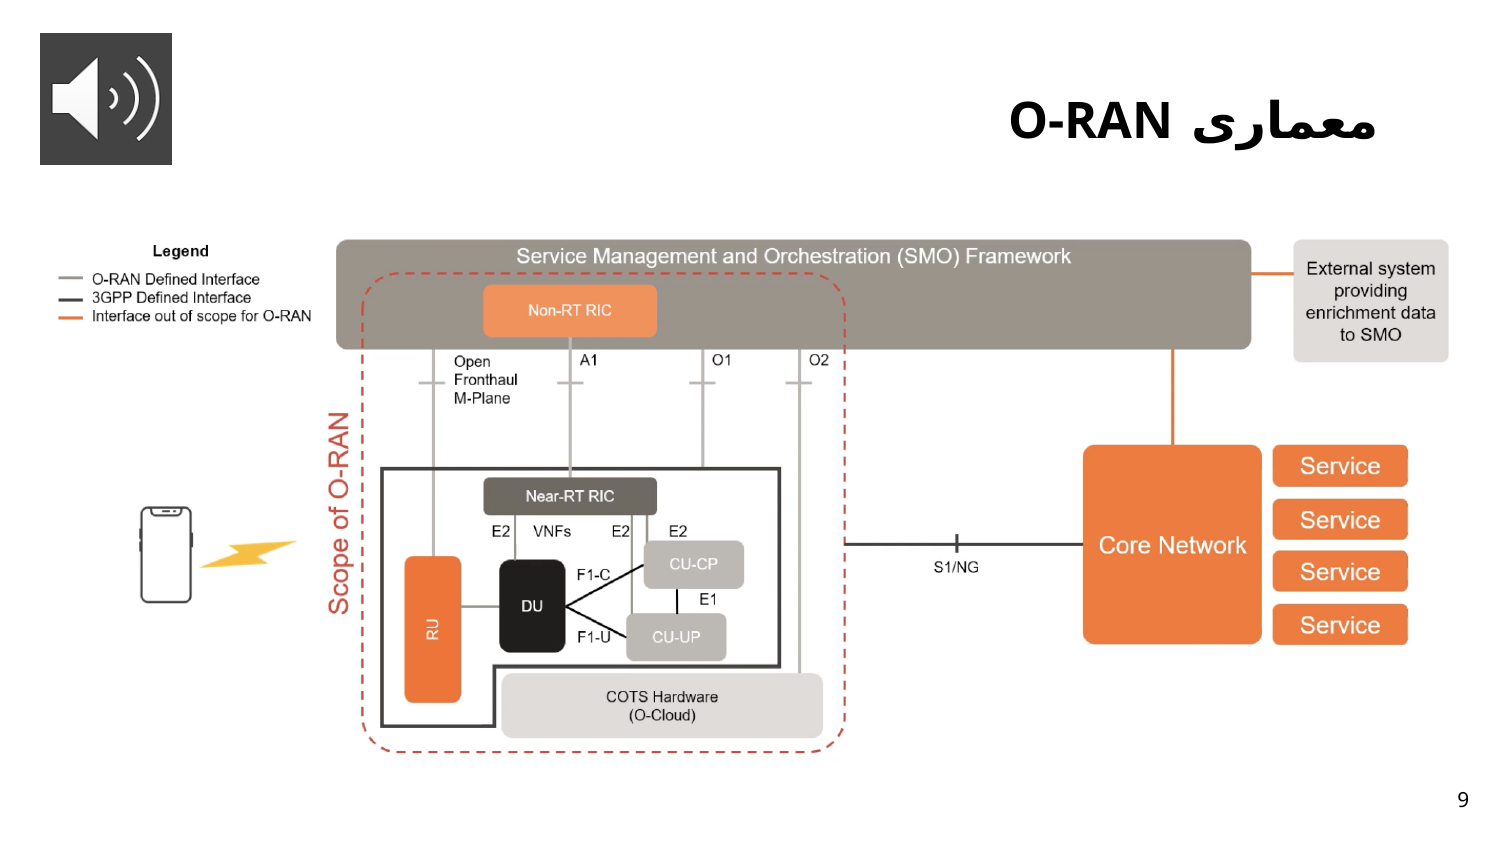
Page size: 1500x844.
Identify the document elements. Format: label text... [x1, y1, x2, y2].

title معماری O-RAN [895, 72, 1394, 193]
picture [39, 31, 173, 166]
slide_number 9 [1394, 769, 1484, 834]
picture [41, 222, 1459, 777]
